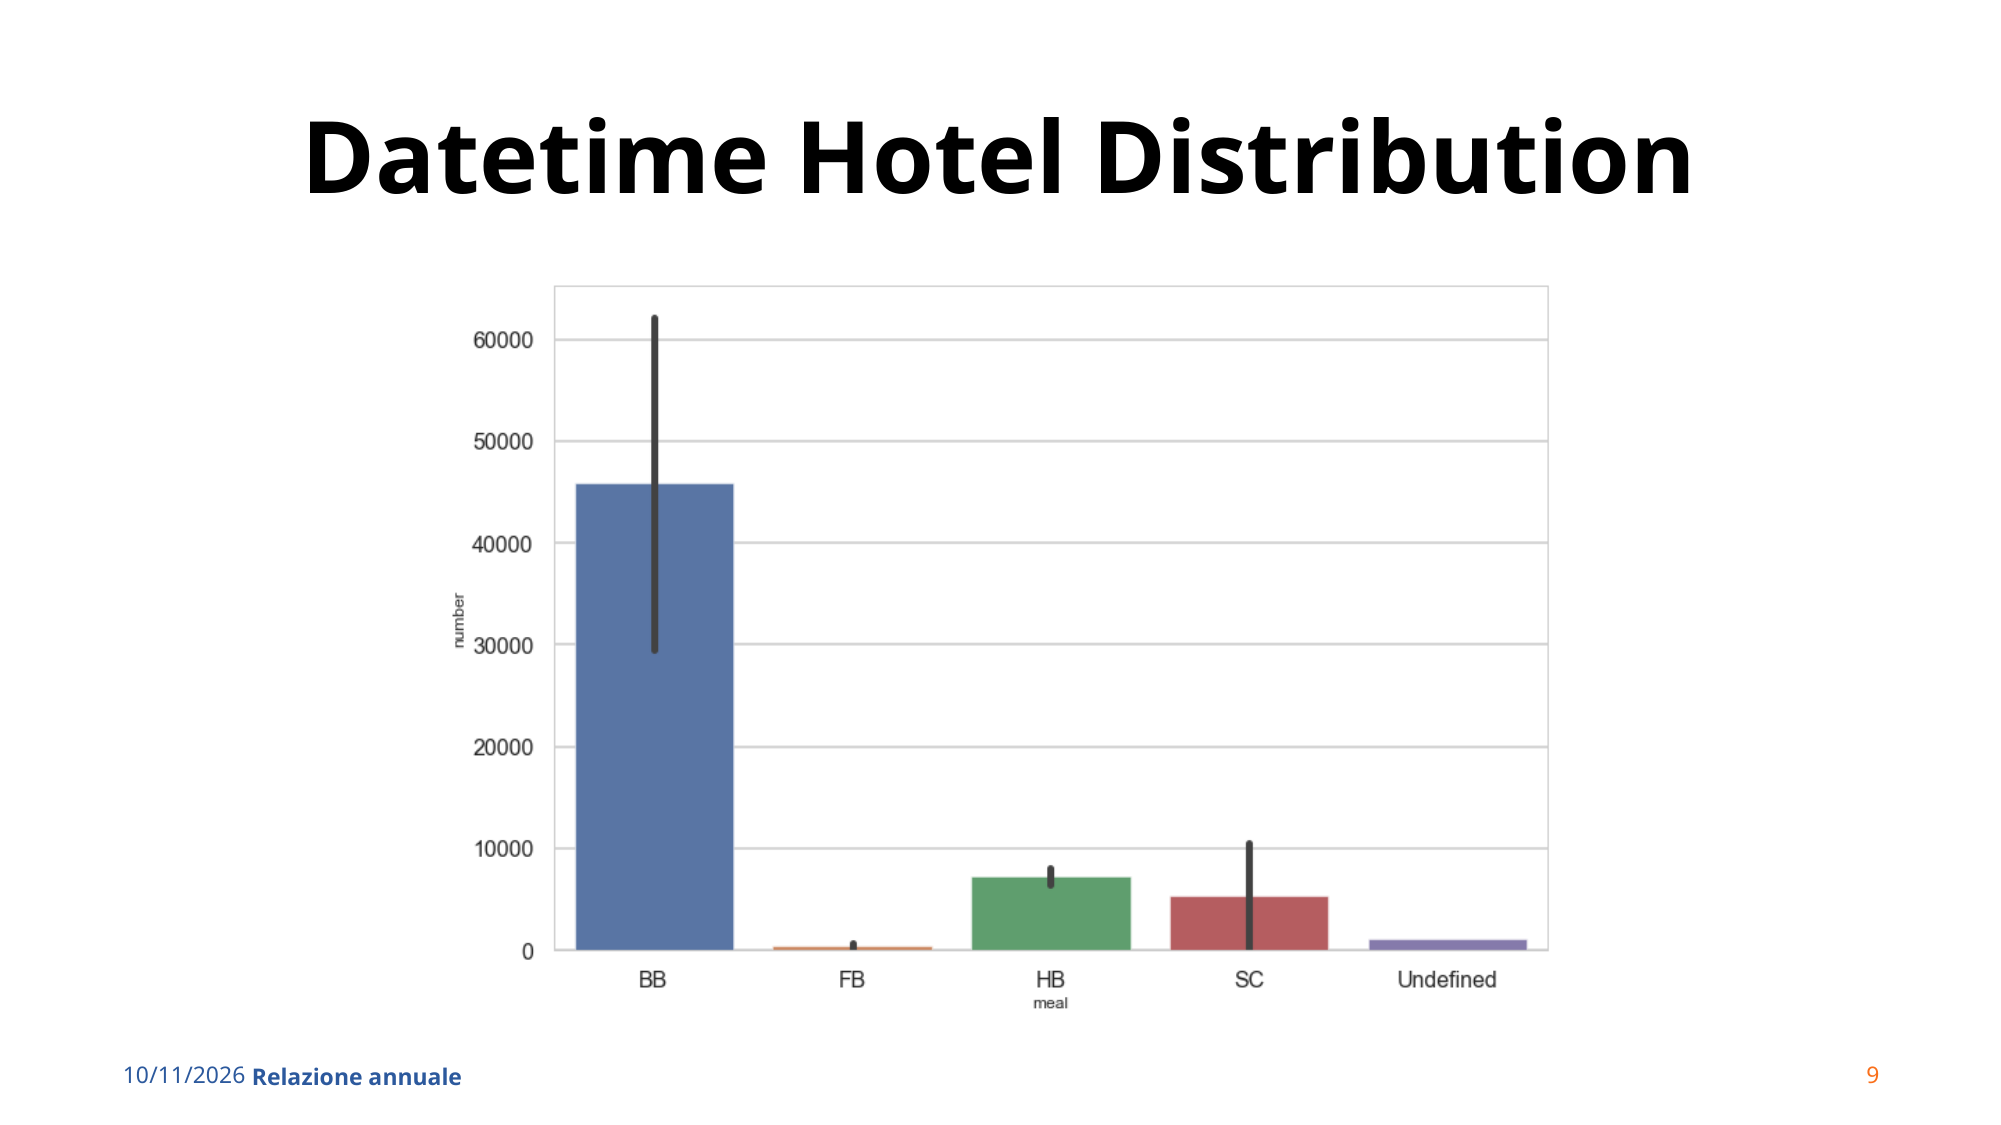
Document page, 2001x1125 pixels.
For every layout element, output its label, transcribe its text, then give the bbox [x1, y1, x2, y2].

title Datetime Hotel Distribution [137, 104, 1863, 219]
picture [443, 276, 1557, 1021]
